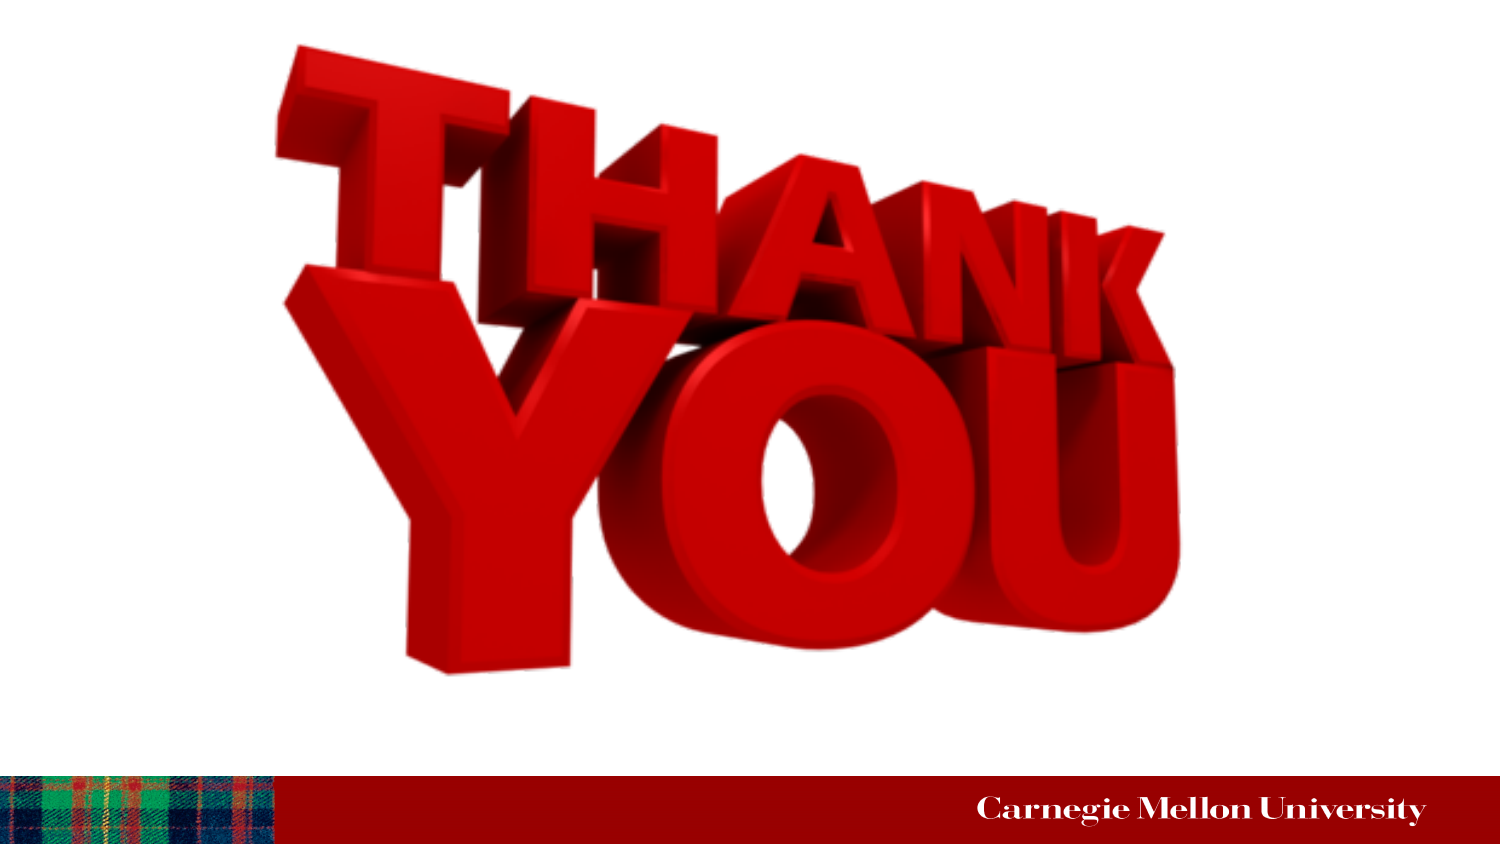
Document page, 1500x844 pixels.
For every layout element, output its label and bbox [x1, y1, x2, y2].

list [149, 29, 1360, 844]
picture [1360, 776, 1500, 844]
picture [0, 776, 149, 844]
